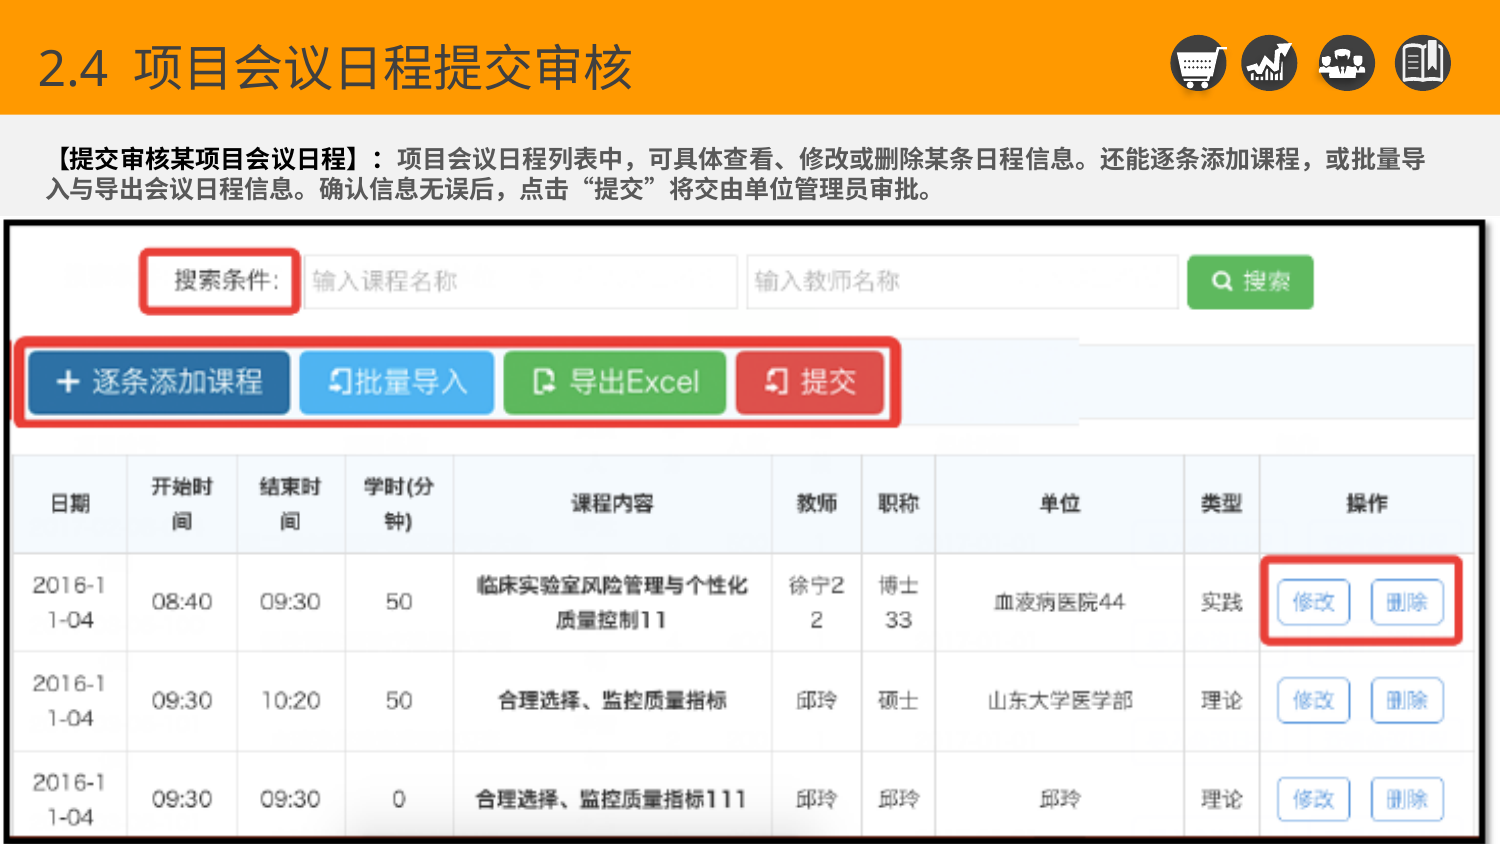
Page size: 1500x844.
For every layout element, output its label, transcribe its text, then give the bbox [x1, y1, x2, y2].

text_box 2.4 项目会议日程提交审核 [22, 28, 648, 104]
picture [0, 215, 1500, 844]
text_box 【提交审核某项目会议日程】：项目会议日程列表中，可具体查看、修改或删除某条日程信息。还能逐条添加课程，或批量导入与导出会议日程信息。确认信息无误后，点击“提交”将交由单位管理员审批。 [33, 138, 1440, 210]
